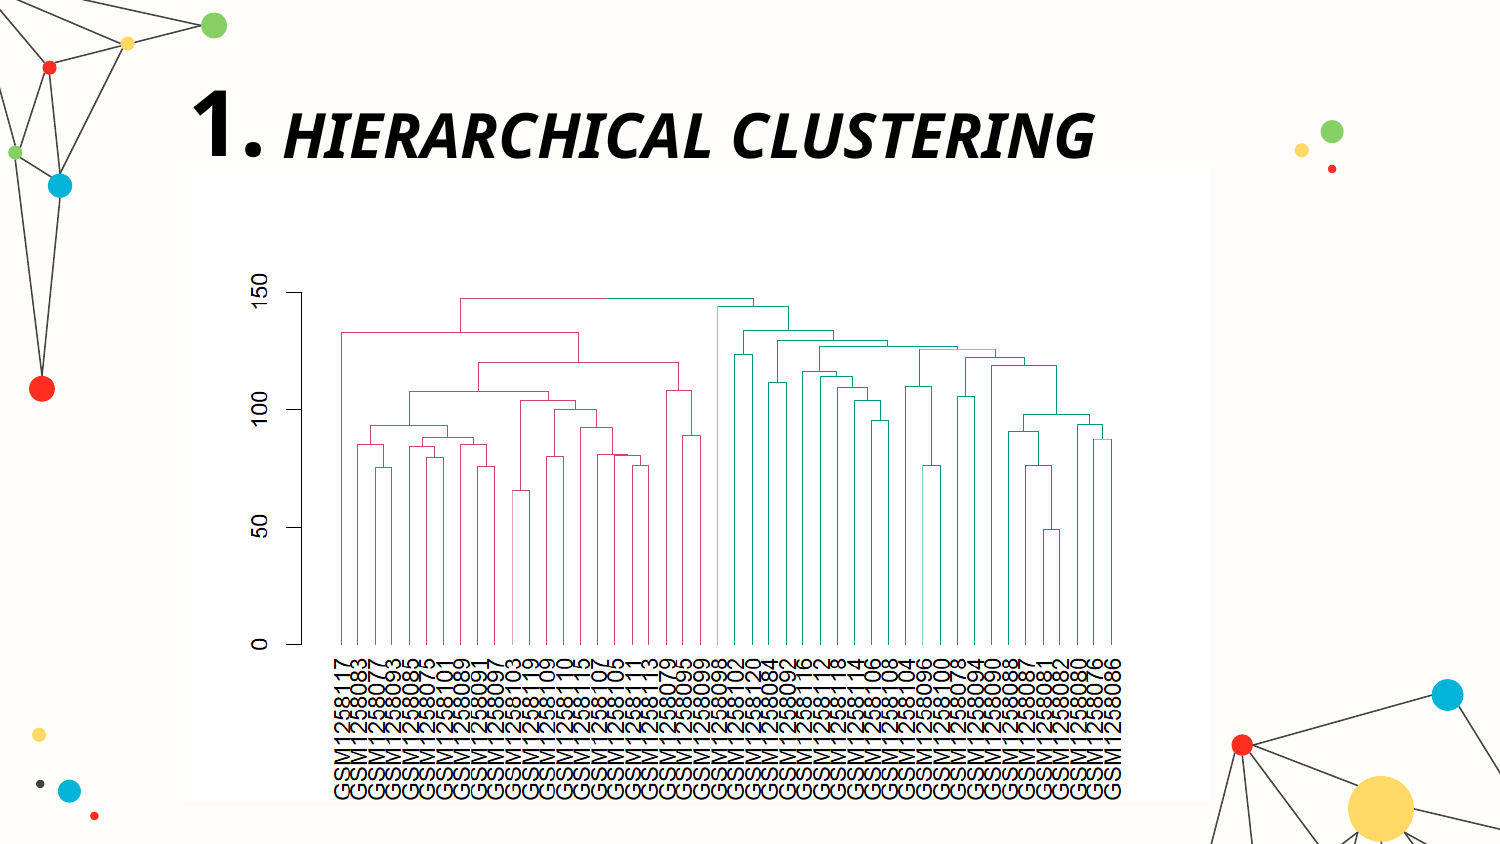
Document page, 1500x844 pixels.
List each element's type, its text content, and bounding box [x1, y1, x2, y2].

text_box 1. [92, 27, 364, 213]
picture [184, 168, 1210, 802]
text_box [1294, 119, 1344, 174]
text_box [1173, 678, 1500, 844]
text_box HIERARCHICAL CLUSTERING [266, 47, 1272, 186]
